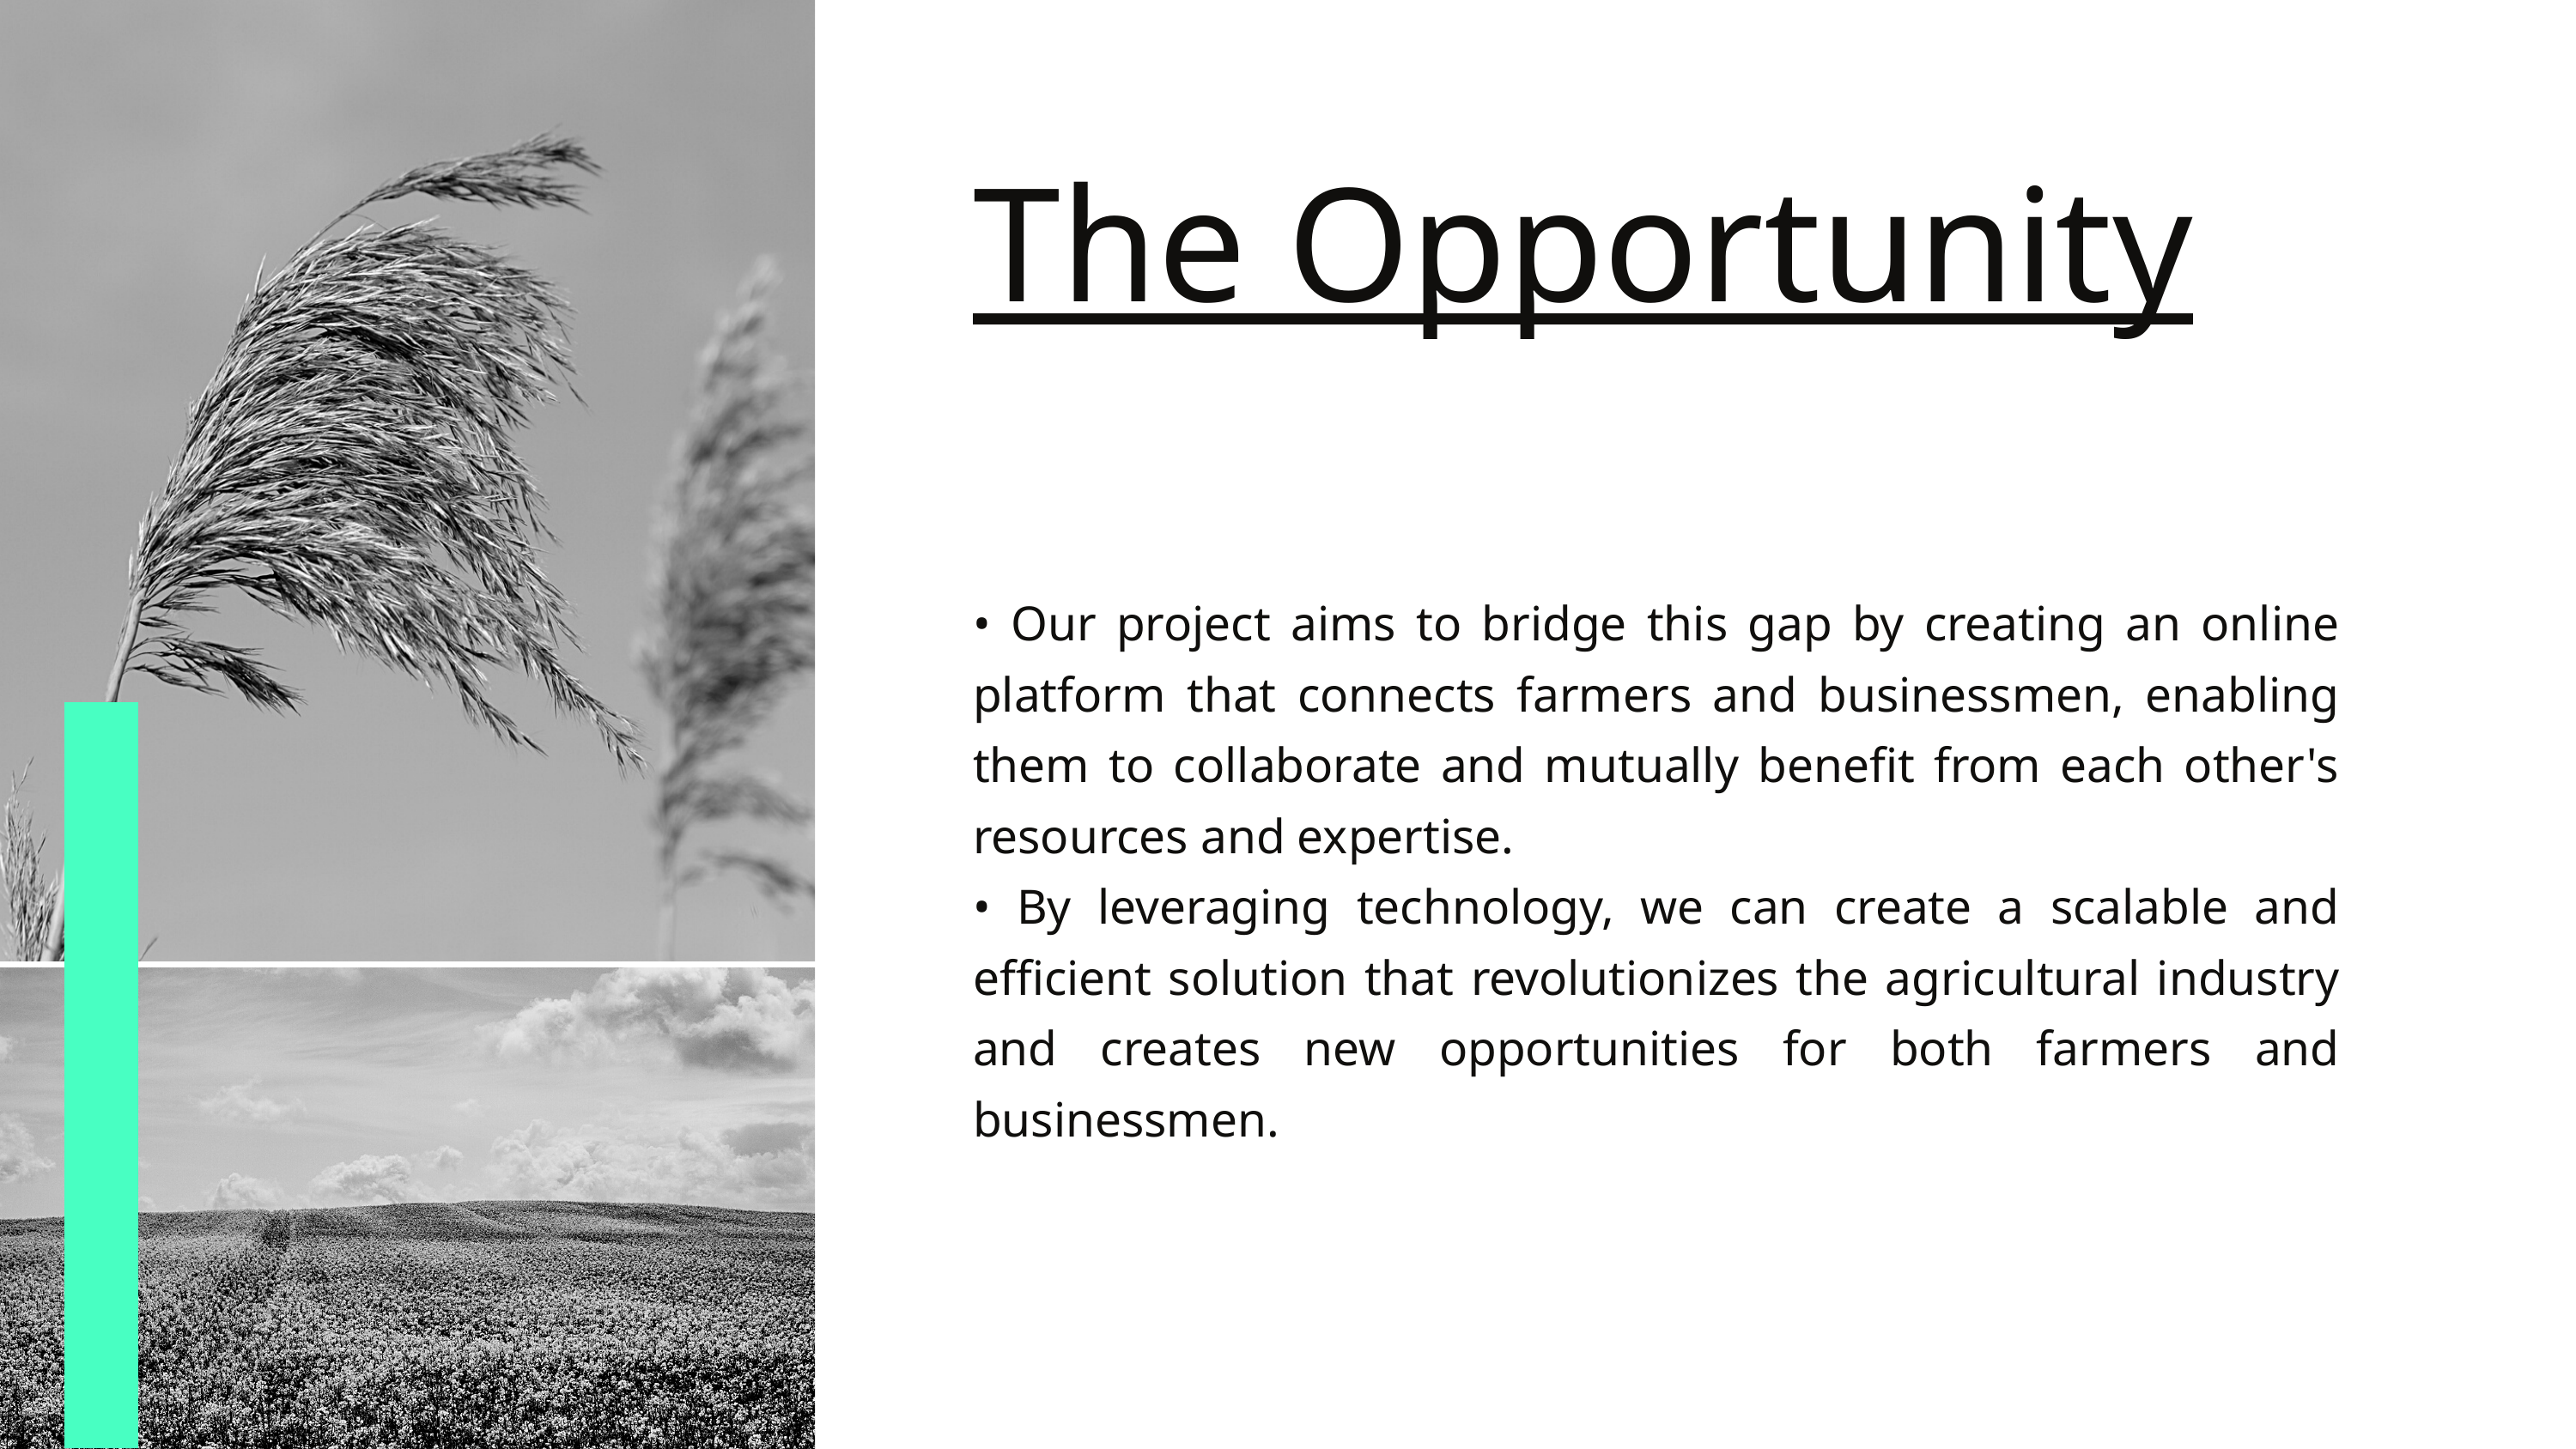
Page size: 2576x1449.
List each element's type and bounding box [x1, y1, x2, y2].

text_box [64, 702, 139, 1449]
text_box [972, 143, 2342, 1223]
text_box [0, 0, 816, 1449]
